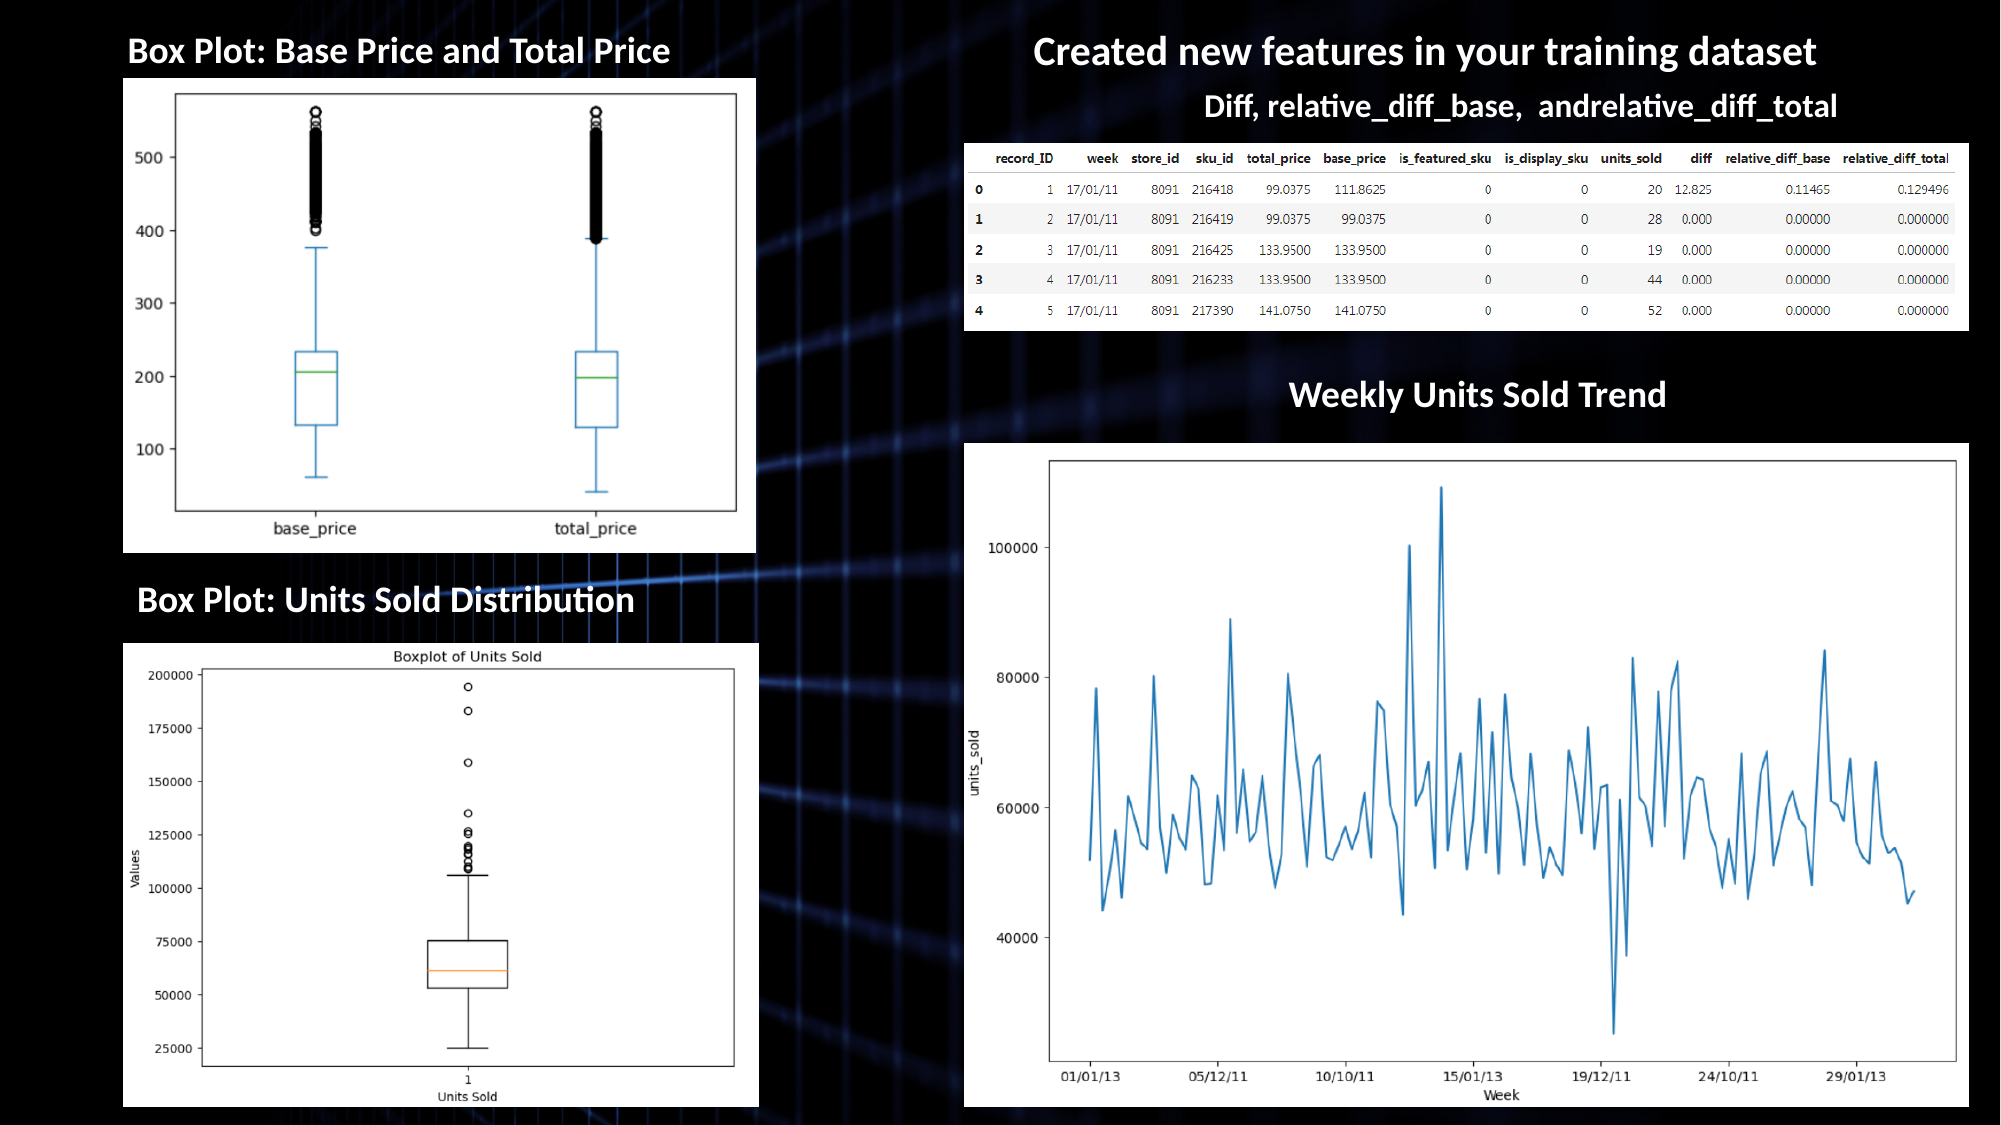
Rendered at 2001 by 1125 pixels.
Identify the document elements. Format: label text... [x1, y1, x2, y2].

text_box Box Plot: Base Price and Total Price [112, 18, 687, 79]
picture [0, 0, 2001, 1125]
text_box Box Plot: Units Sold Distribution [122, 568, 651, 628]
text_box Diff, relative_diff_base, andrelative_diff_total [1189, 76, 2000, 131]
text_box Created new features in your training dataset [1018, 15, 1848, 81]
text_box Weekly Units Sold Trend [1273, 362, 1683, 423]
